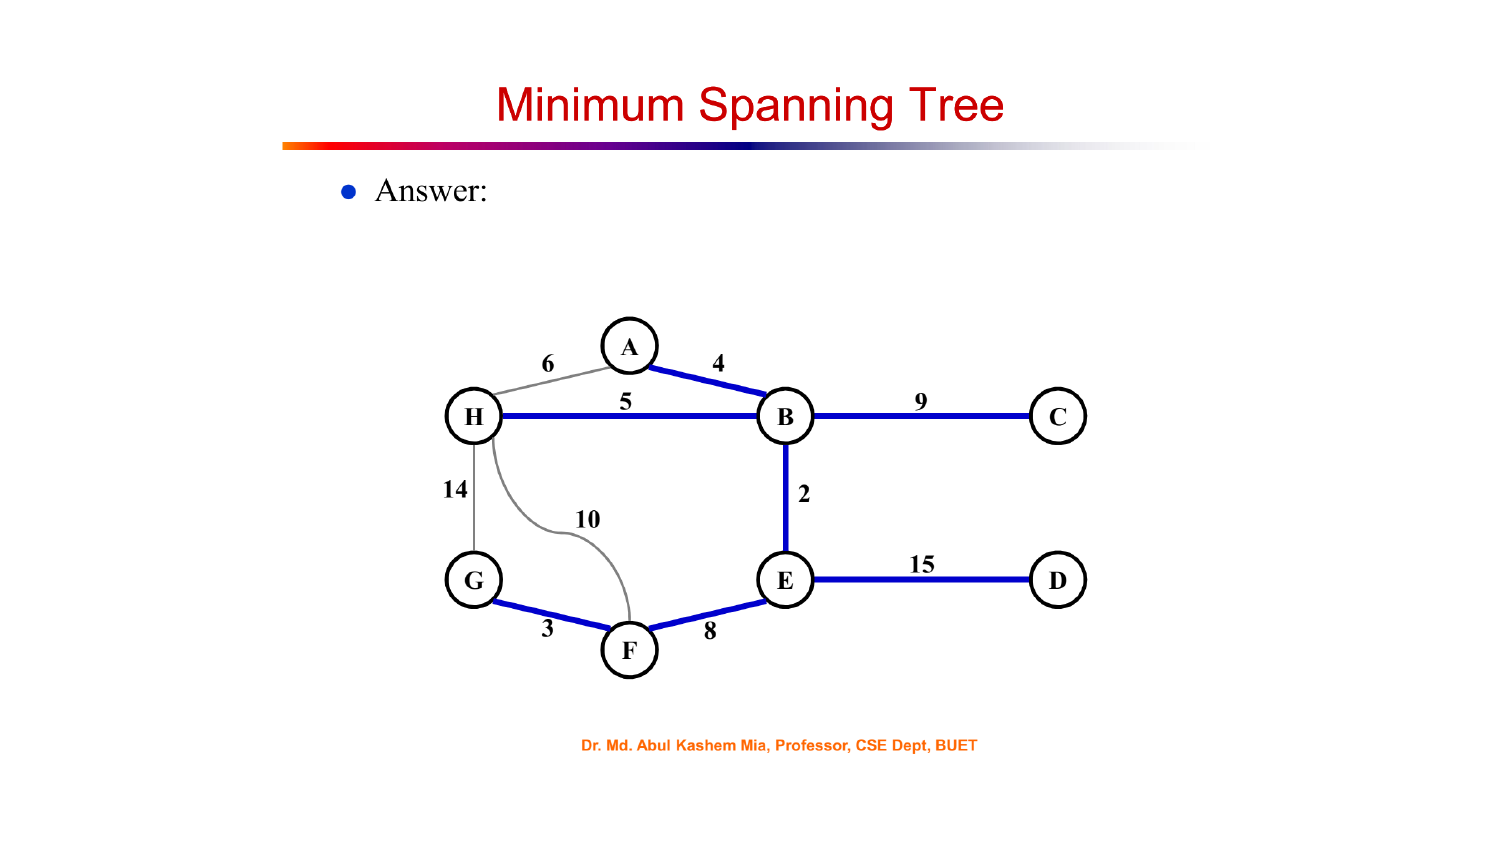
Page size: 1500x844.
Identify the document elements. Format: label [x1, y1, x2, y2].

picture [235, 9, 1264, 804]
